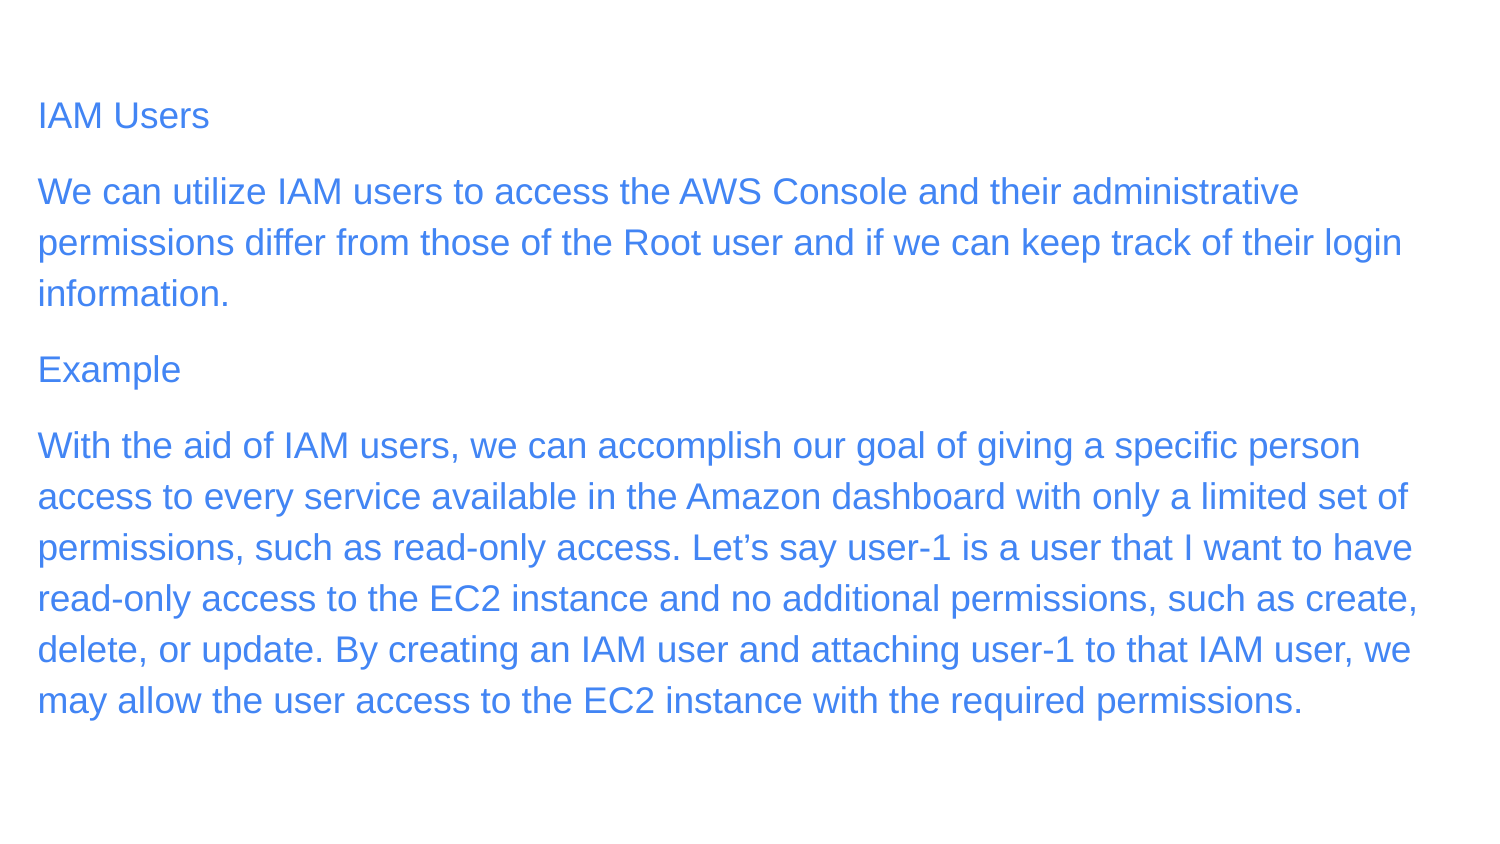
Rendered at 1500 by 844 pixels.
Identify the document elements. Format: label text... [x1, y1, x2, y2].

list IAM Users We can utilize IAM users to access the AWS Console and their administrative permissions differ from those of the Root user and if we can keep track of their login information. Example With the aid of IAM users, we can accomplish our goal of giving a specific person access to every service available in the Amazon dashboard with only a limited set of permissions, such as read-only access. Let’s say user-1 is a user that I want to have read-only access to the EC2 instance and no additional permissions, such as create, delete, or update. By creating an IAM user and attaching user-1 to that IAM user, we may allow the user access to the EC2 instance with the required permissions. [22, 69, 1449, 750]
